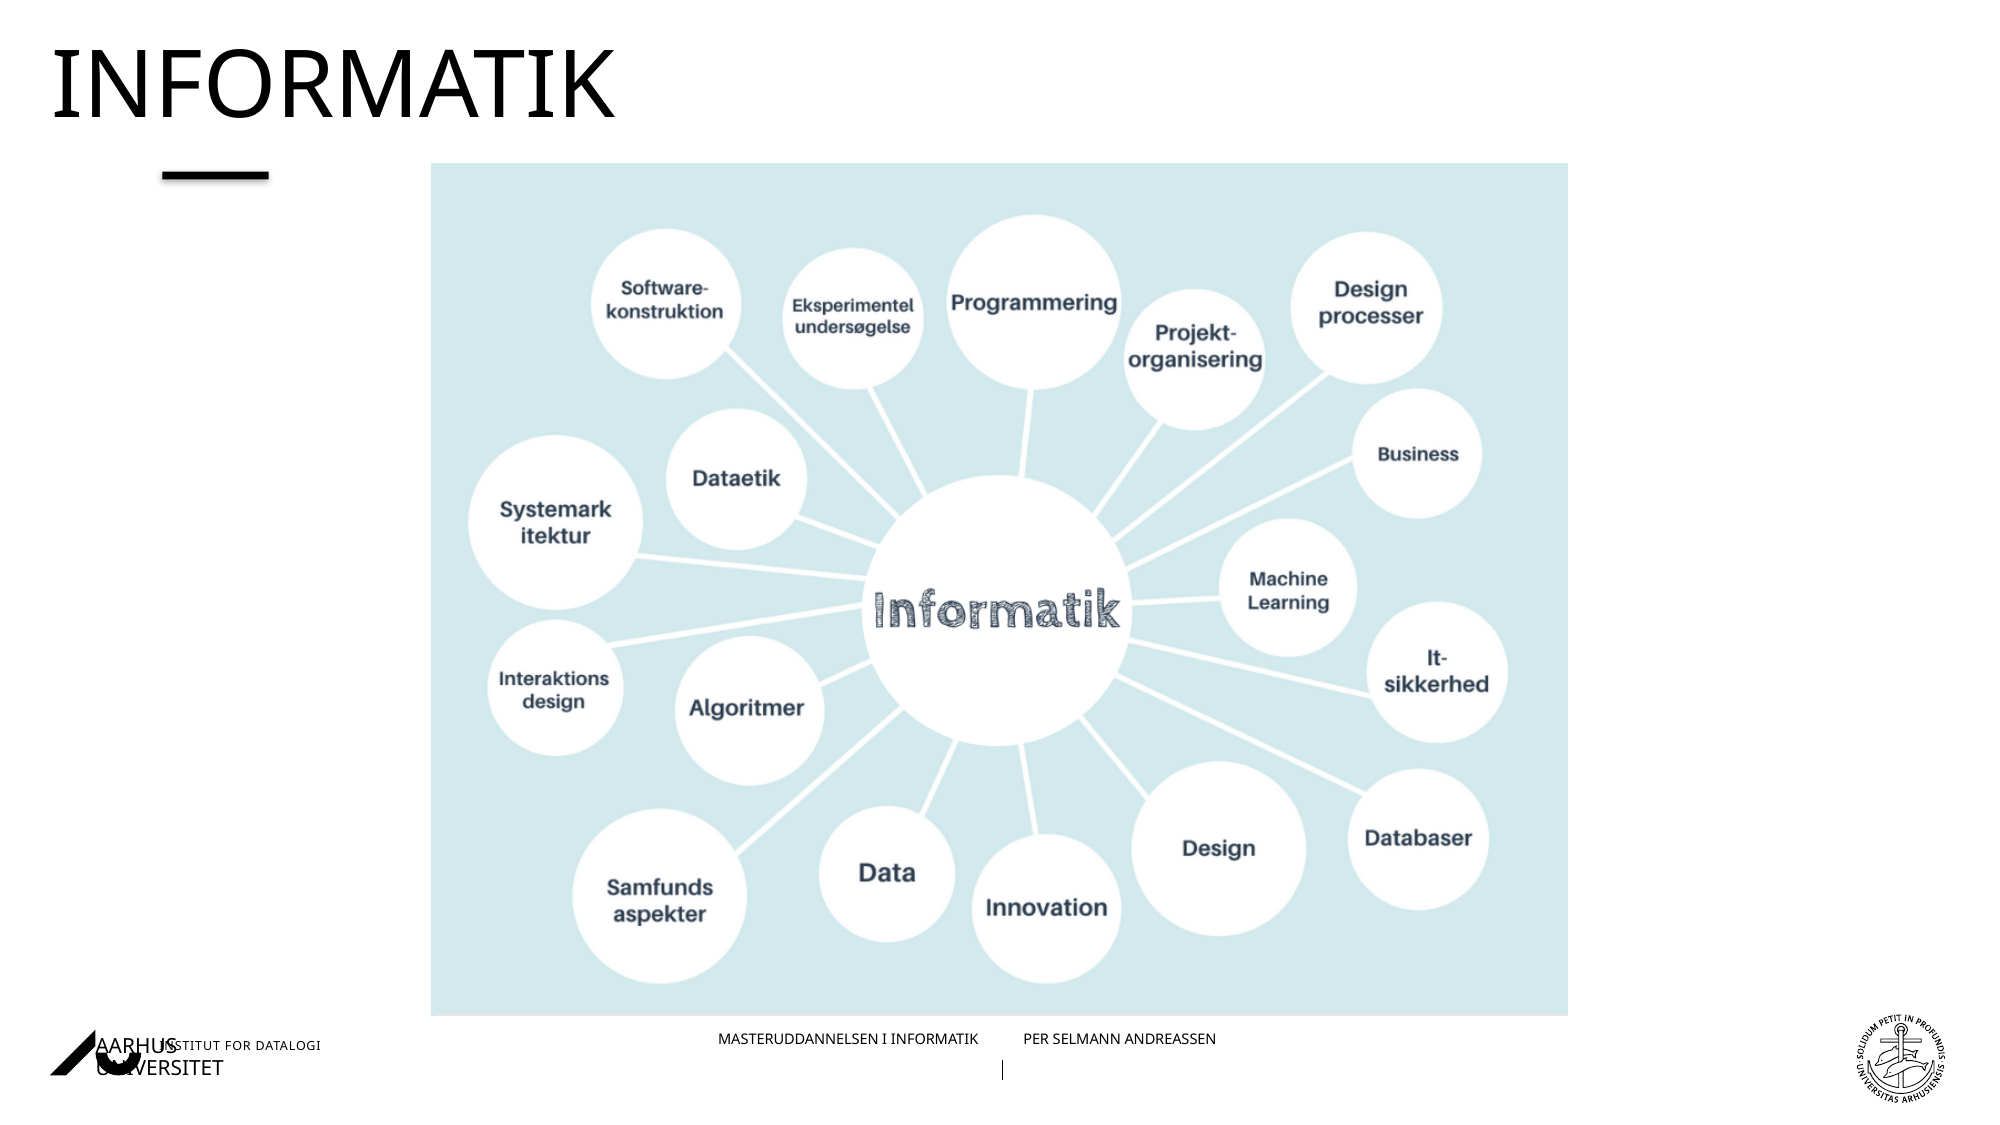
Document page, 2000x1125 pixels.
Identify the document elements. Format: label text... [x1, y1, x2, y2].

title informatik [51, 37, 1948, 162]
picture [431, 163, 1568, 1016]
